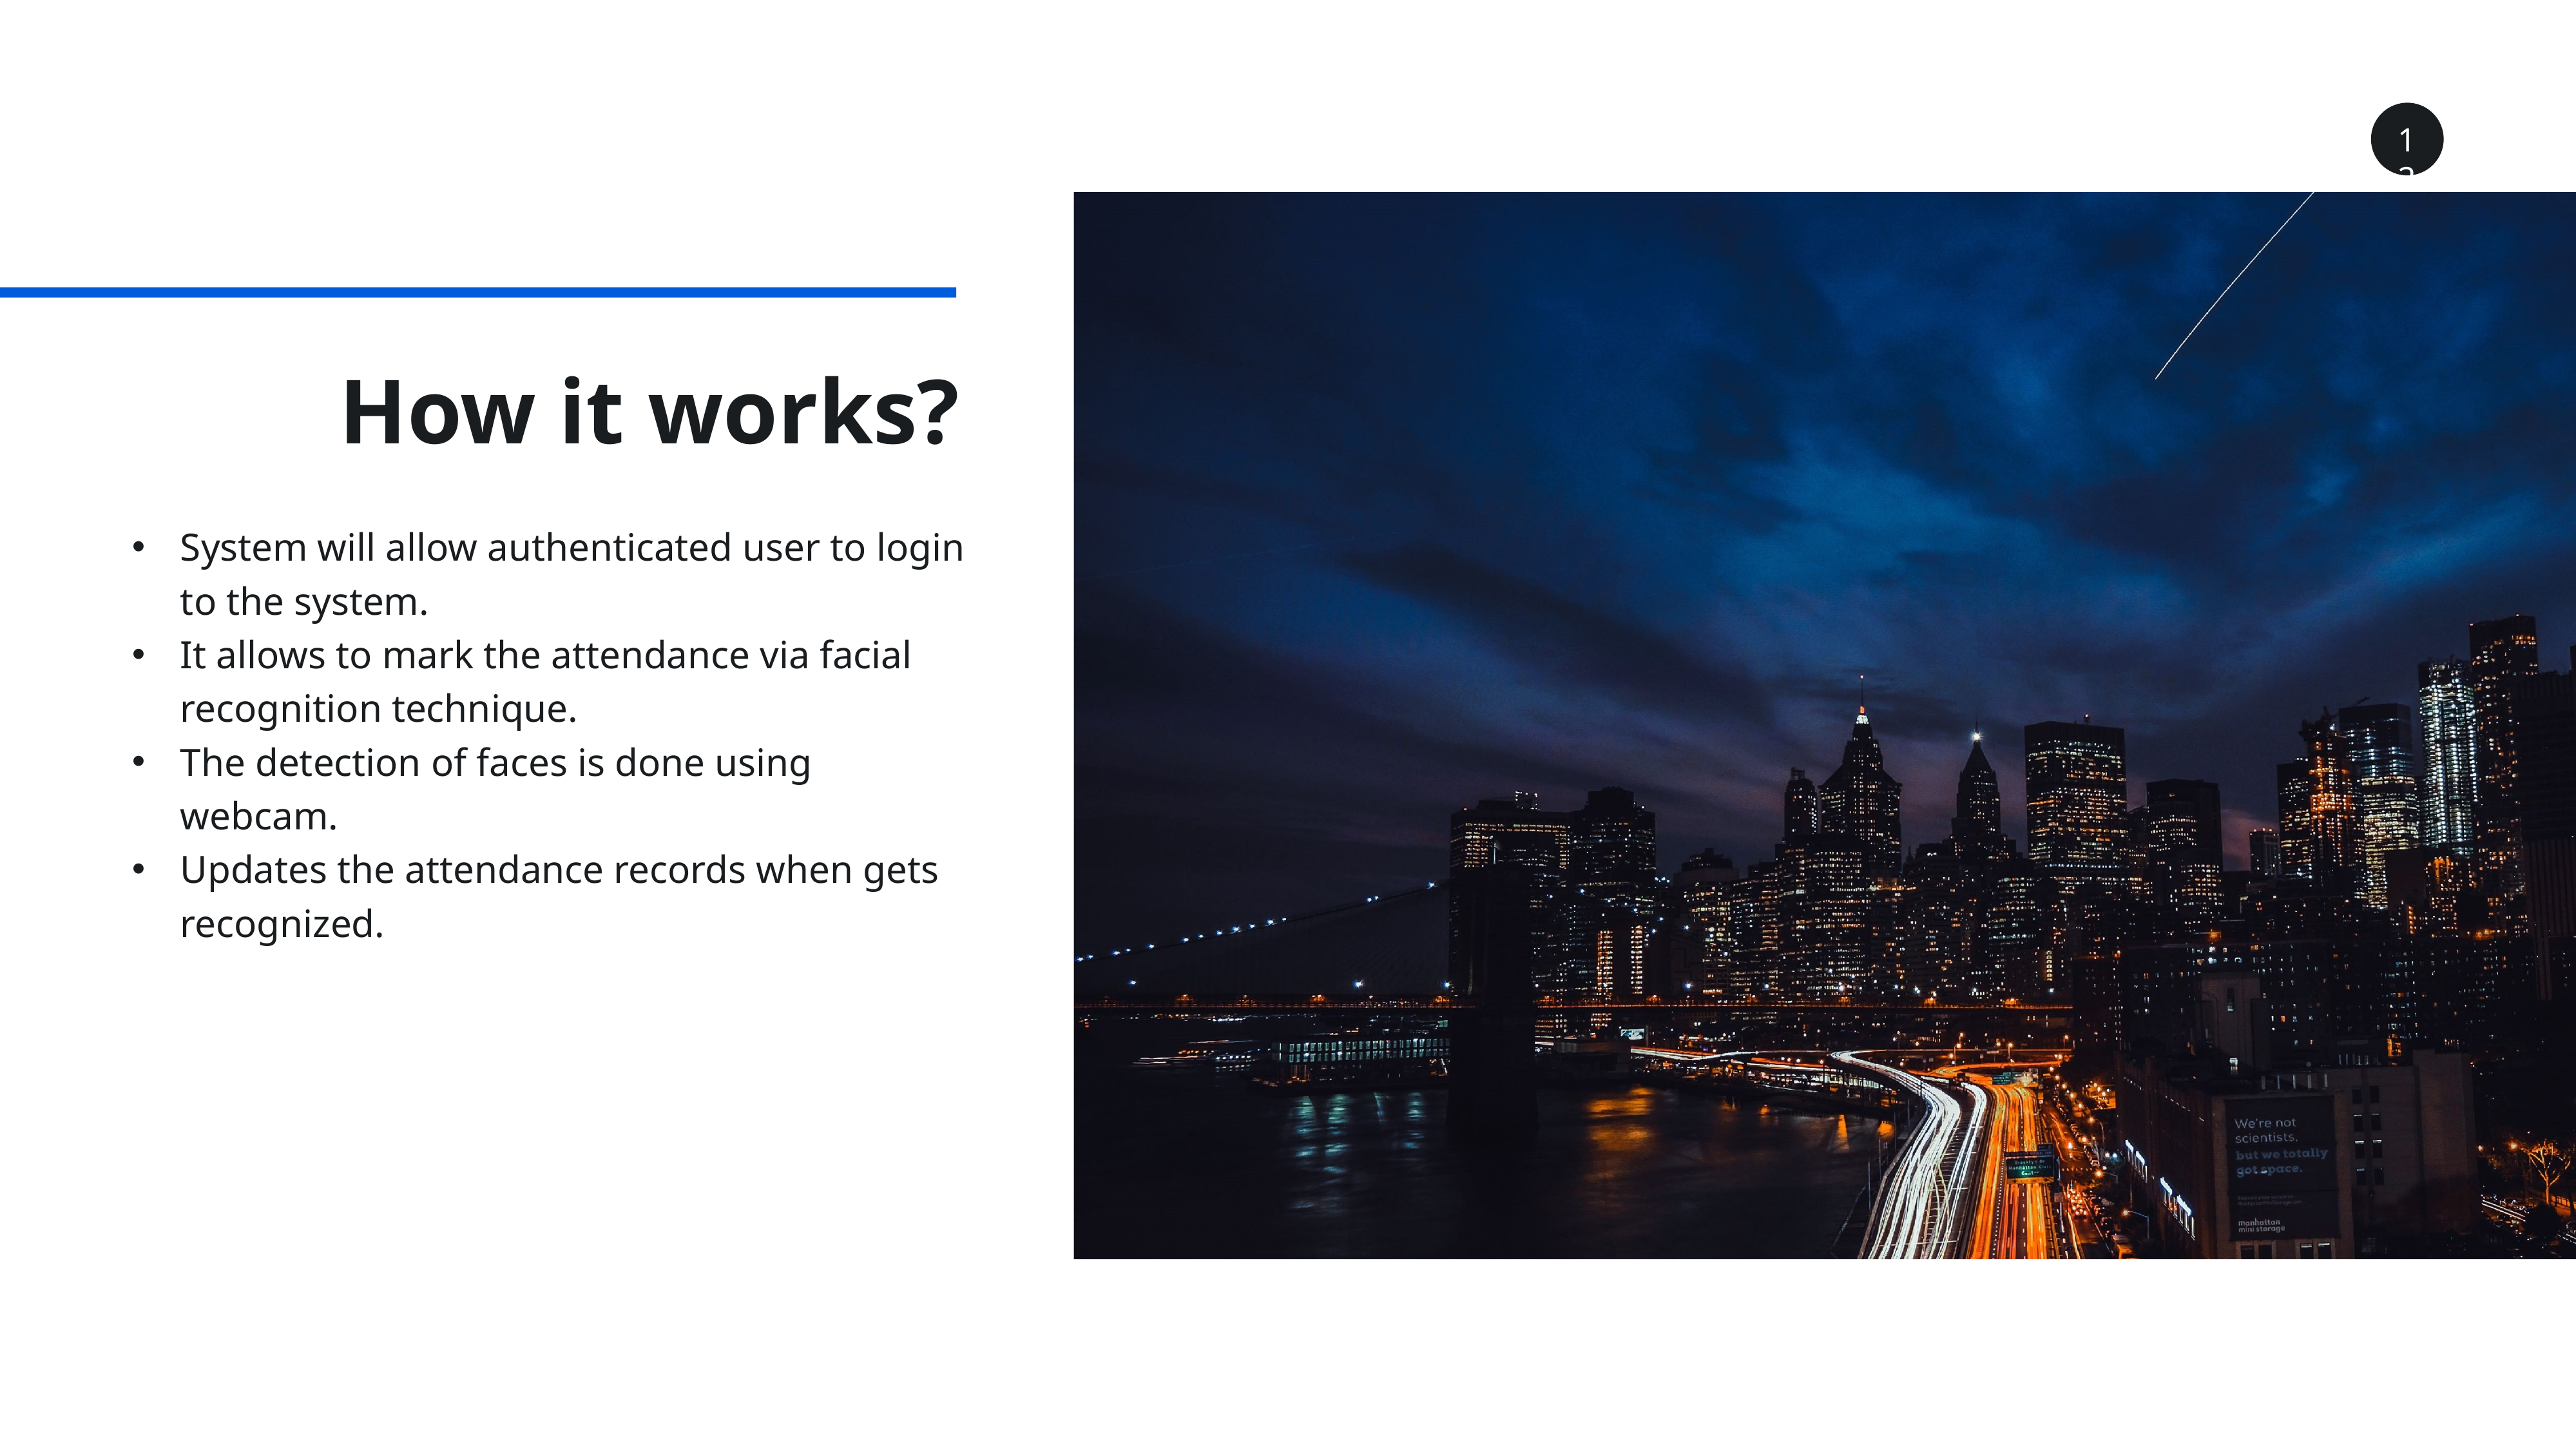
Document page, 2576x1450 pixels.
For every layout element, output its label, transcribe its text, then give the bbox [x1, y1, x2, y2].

text_box System will allow authenticated user to login to the system. It allows to mark the attendance via facial recognition technique. The detection of faces is done using webcam. Updates the attendance records when gets recognized. [127, 510, 981, 1003]
picture [1073, 192, 2576, 1259]
text_box [0, 287, 957, 298]
slide_number 12 [2381, 110, 2432, 169]
text_box How it works? [178, 350, 965, 466]
